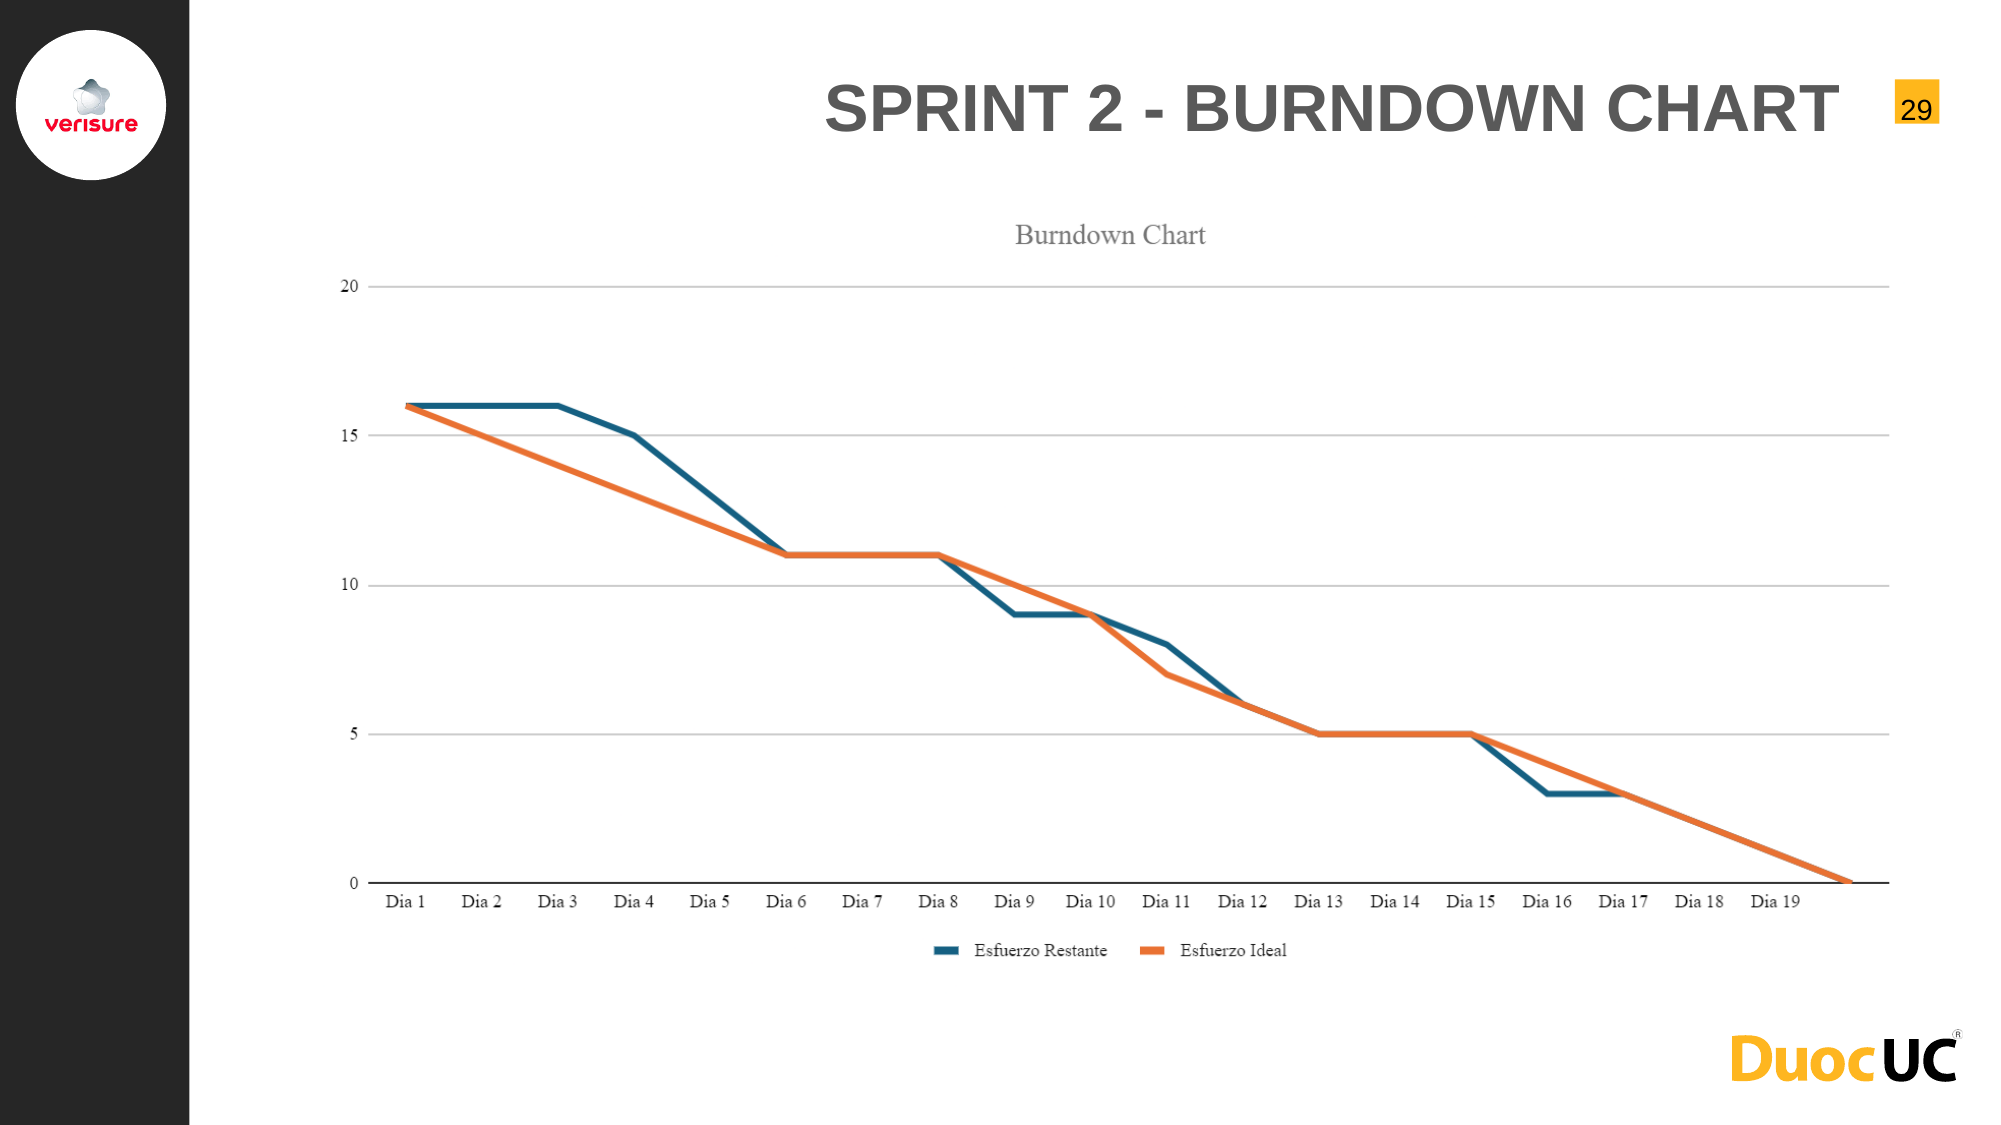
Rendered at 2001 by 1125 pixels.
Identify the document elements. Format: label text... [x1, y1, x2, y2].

text_box 29 [1885, 84, 1974, 134]
list SPRINT 2 - BURNDOWN CHART [208, 66, 1875, 144]
picture [15, 29, 167, 181]
picture [289, 179, 1931, 1004]
picture [1952, 1029, 1963, 1039]
